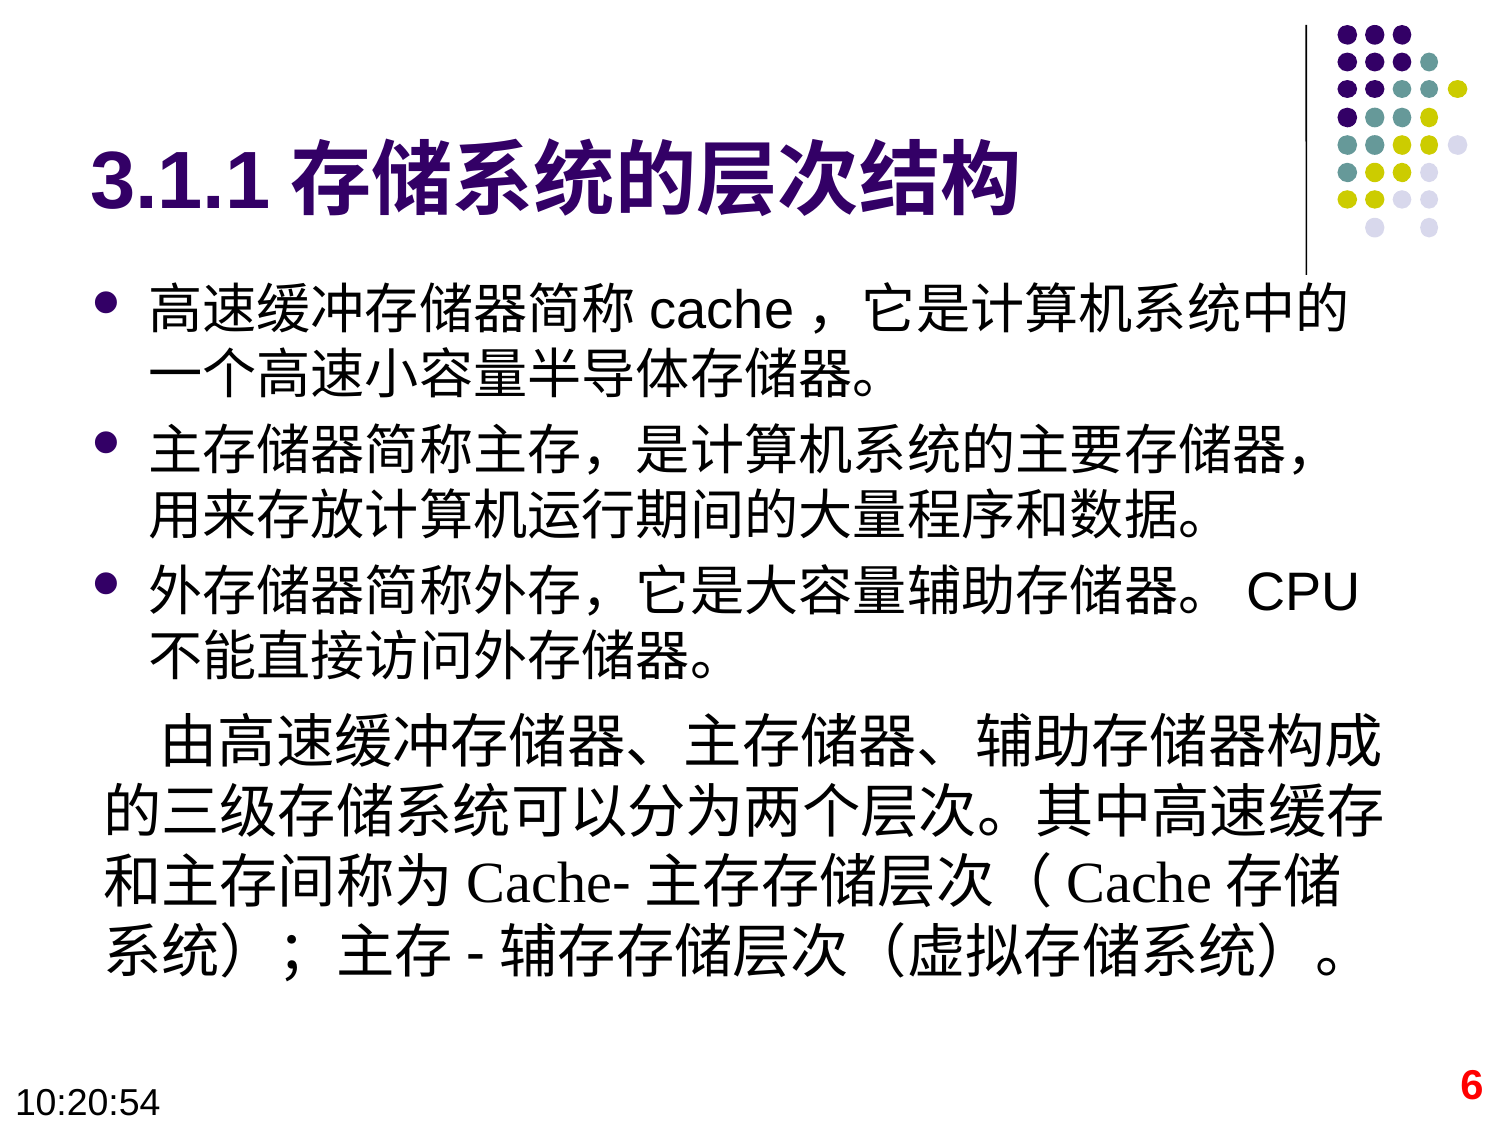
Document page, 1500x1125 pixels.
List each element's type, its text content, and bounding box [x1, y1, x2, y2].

text_box 由高速缓冲存储器、主存储器、辅助存储器构成的三级存储系统可以分为两个层次。其中高速缓存和主存间称为Cache-主存存储层次（Cache存储系统）；主存-辅存存储层次（虚拟存储系统）。 [88, 697, 1414, 1017]
title 3.1.1存储系统的层次结构 [75, 101, 1057, 233]
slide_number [0, 1070, 195, 1123]
slide_number 6 [1148, 1049, 1499, 1125]
list 高速缓冲存储器简称cache，它是计算机系统中的一个高速小容量半导体存储器。 主存储器简称主存，是计算机系统的主要存储器，用来存放计算机运行期间的大量程序和数据。 外存储器简称外存，它是大容量辅助存储器。CPU不能直接访问外存储器。 [76, 267, 1378, 725]
